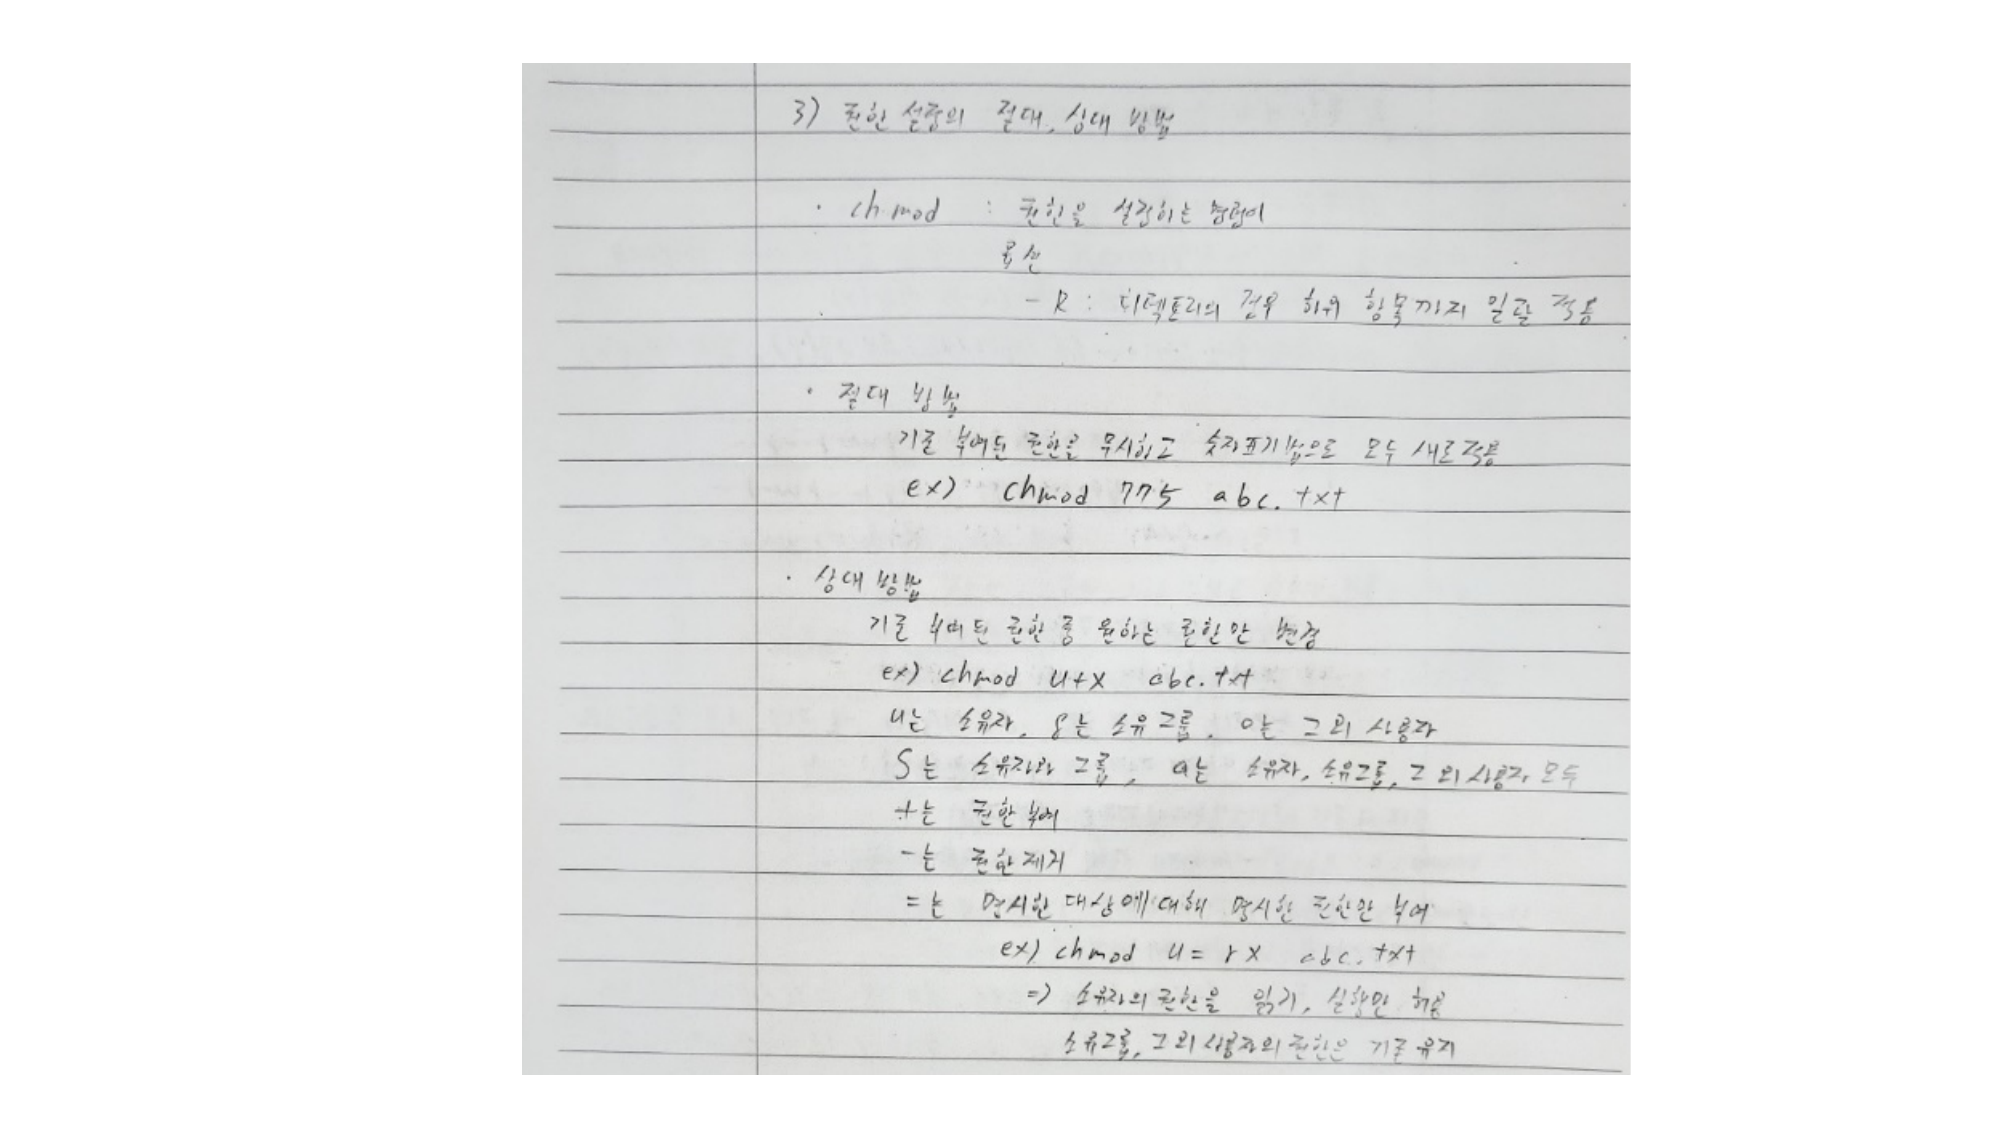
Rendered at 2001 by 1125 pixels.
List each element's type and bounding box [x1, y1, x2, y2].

list [522, 63, 1631, 1075]
